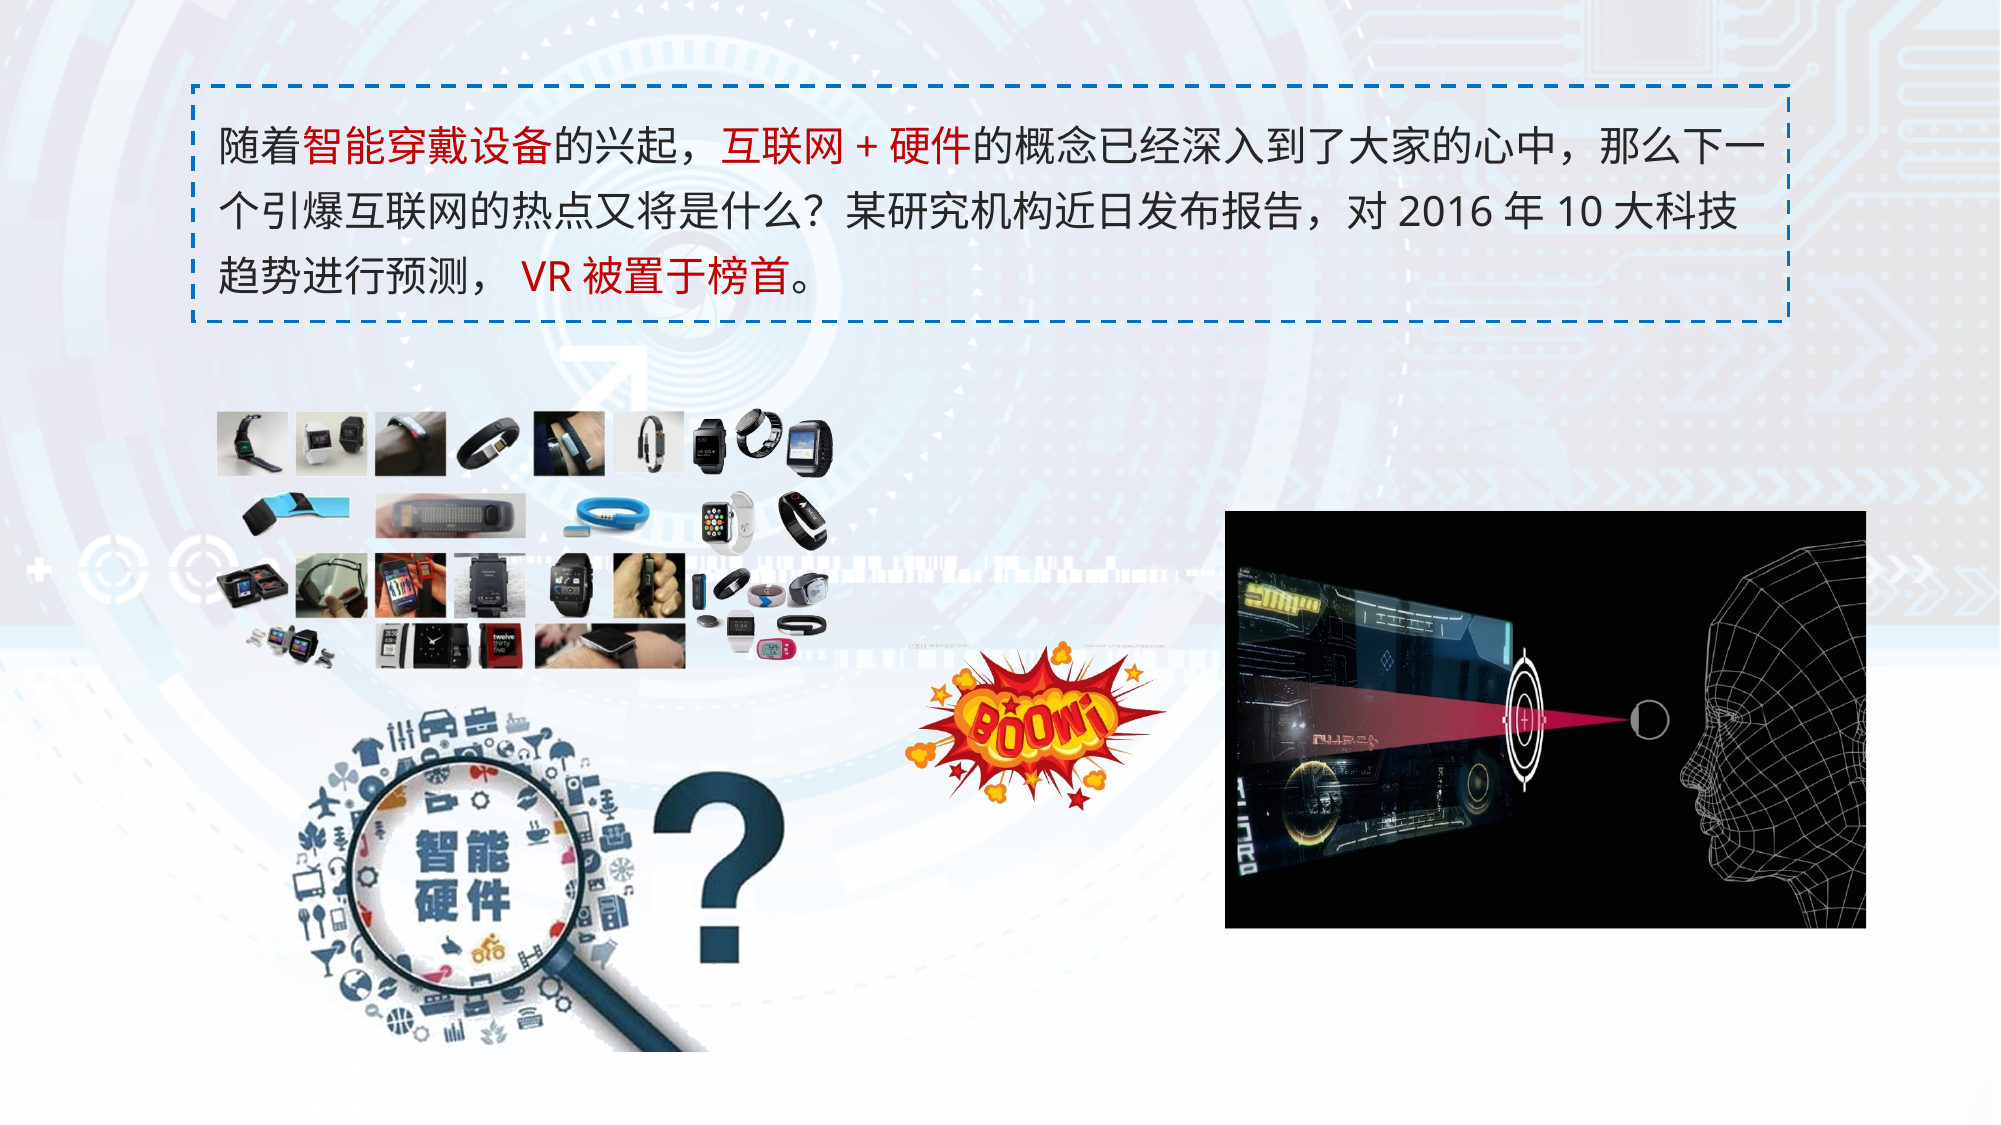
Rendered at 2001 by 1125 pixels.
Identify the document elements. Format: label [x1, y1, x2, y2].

picture [204, 397, 843, 680]
picture [1224, 510, 1867, 933]
text_box [192, 85, 1790, 323]
picture [204, 705, 843, 1052]
picture [905, 641, 1167, 811]
